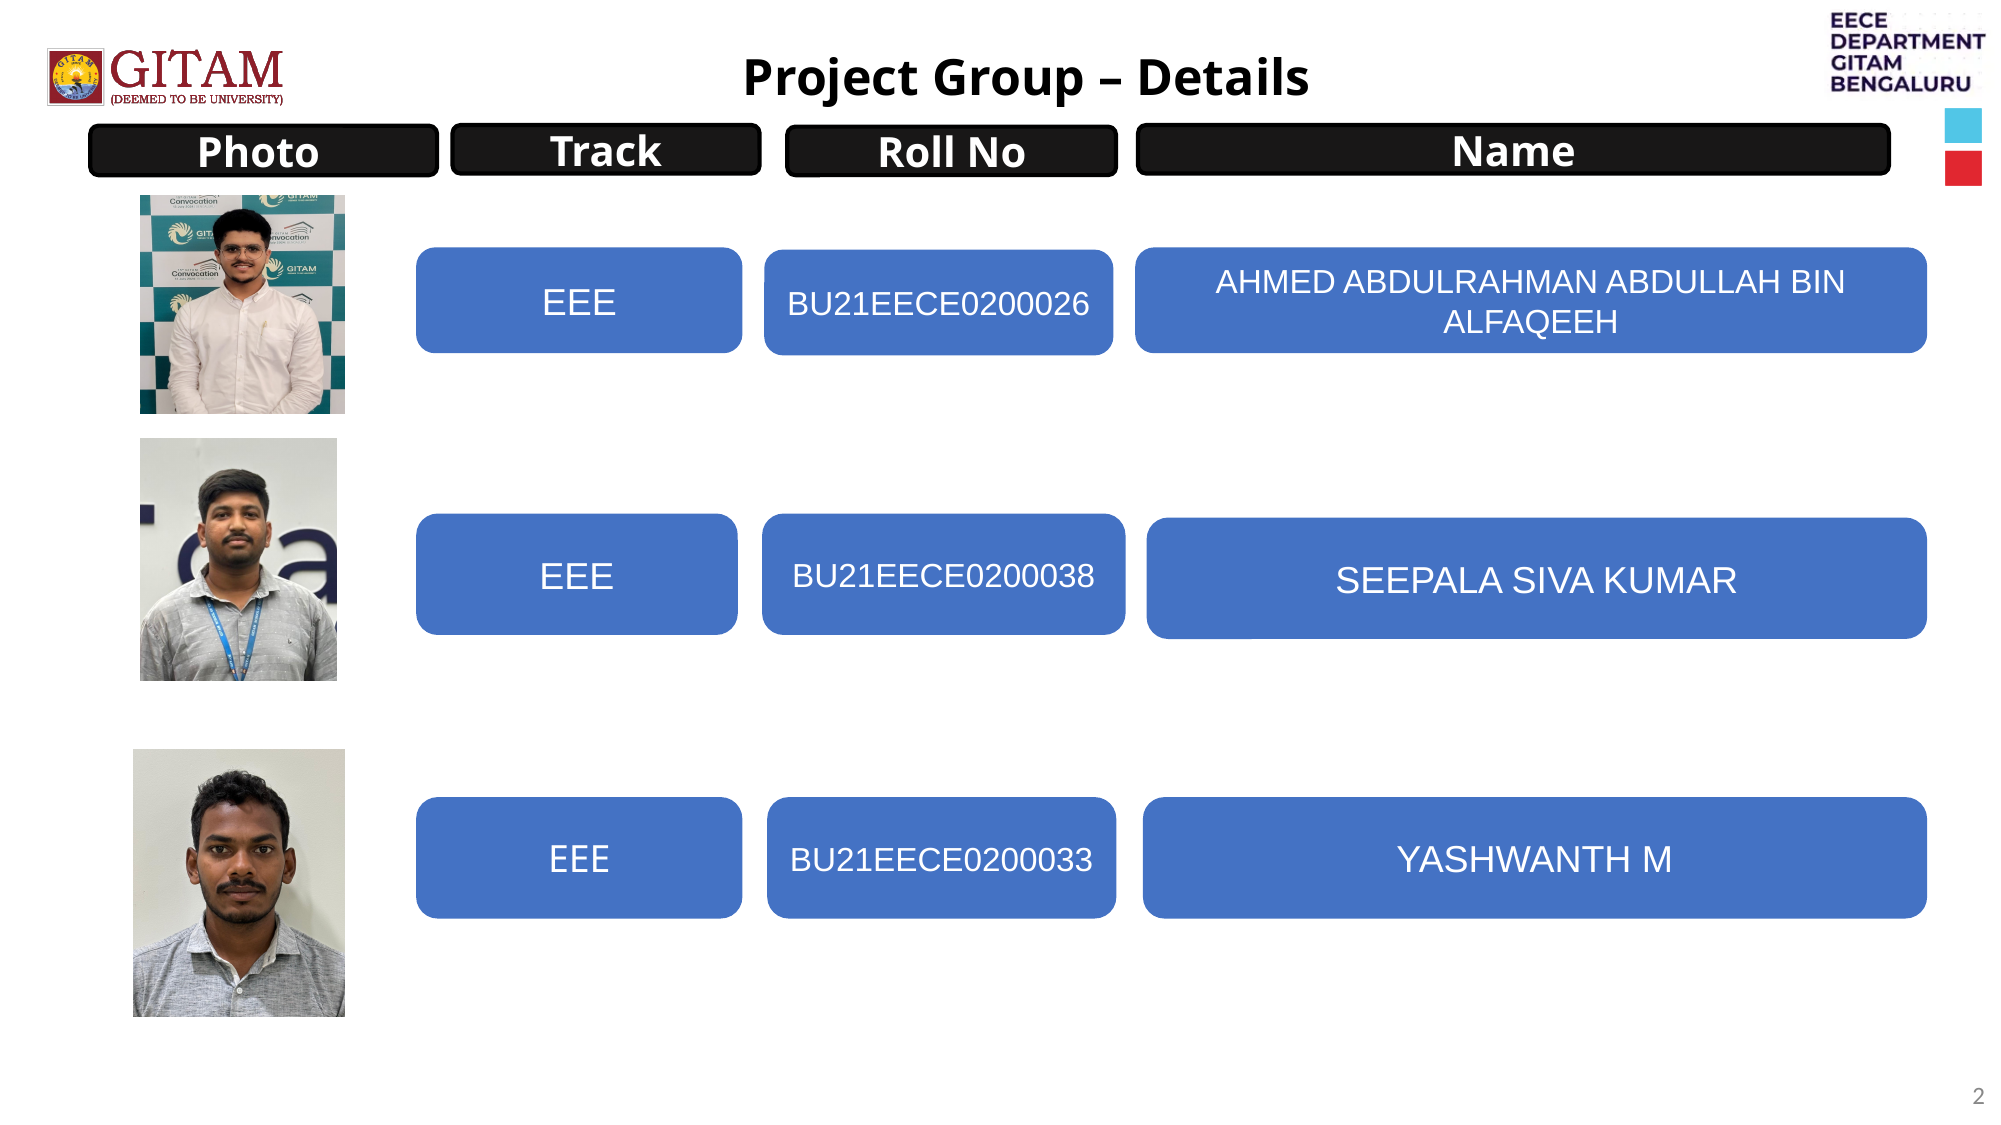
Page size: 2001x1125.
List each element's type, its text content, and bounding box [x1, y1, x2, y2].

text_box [417, 515, 1926, 638]
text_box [417, 798, 1926, 917]
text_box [417, 249, 1926, 354]
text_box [90, 124, 1890, 176]
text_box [1944, 109, 1982, 186]
slide_number 2 [1550, 1065, 2000, 1125]
text_box Project Group – Details [163, 38, 1889, 119]
picture [42, 42, 291, 112]
picture [140, 195, 345, 415]
picture [132, 749, 345, 1017]
picture [1824, 1, 2000, 101]
picture [140, 438, 338, 682]
